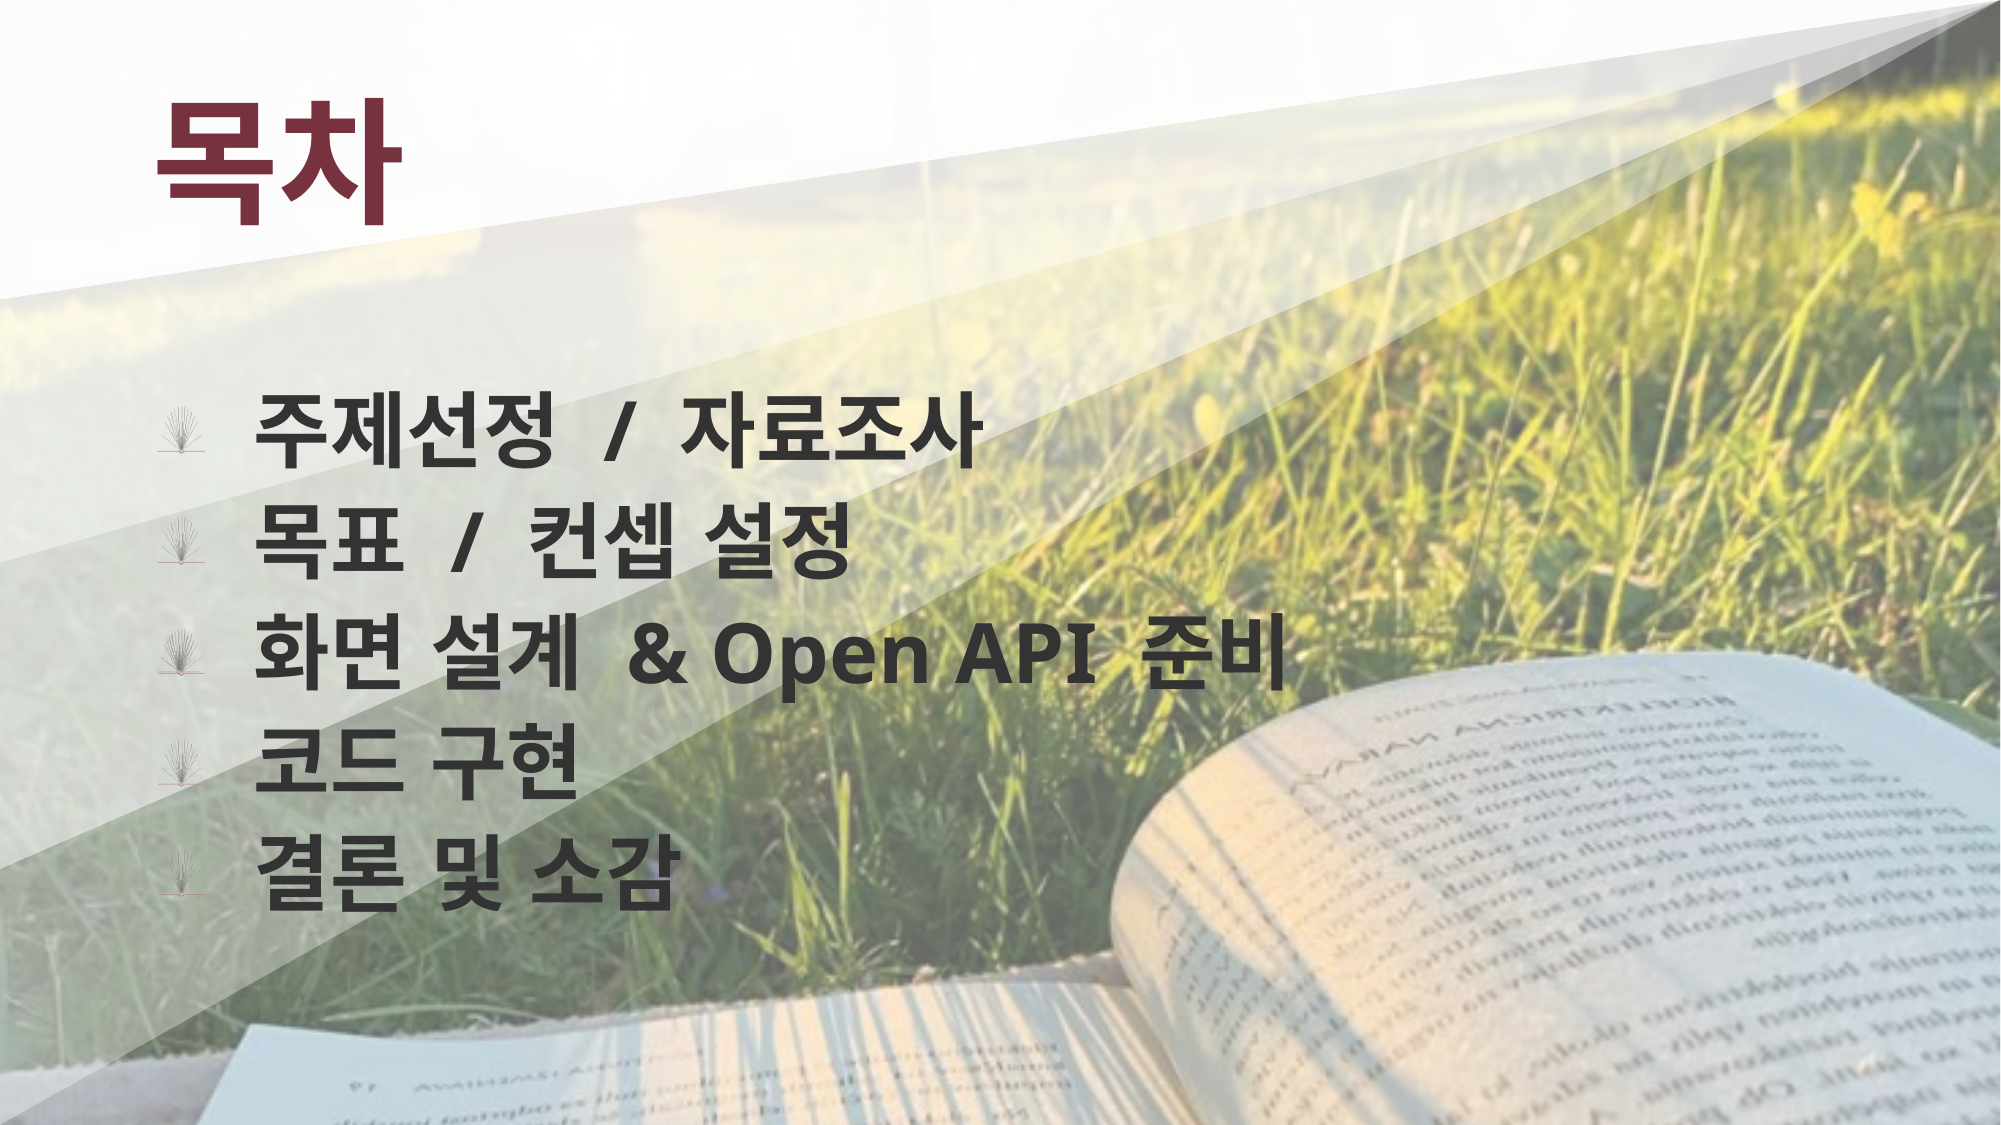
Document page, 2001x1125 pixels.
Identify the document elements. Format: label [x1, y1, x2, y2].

text_box [0, 0, 2000, 1125]
